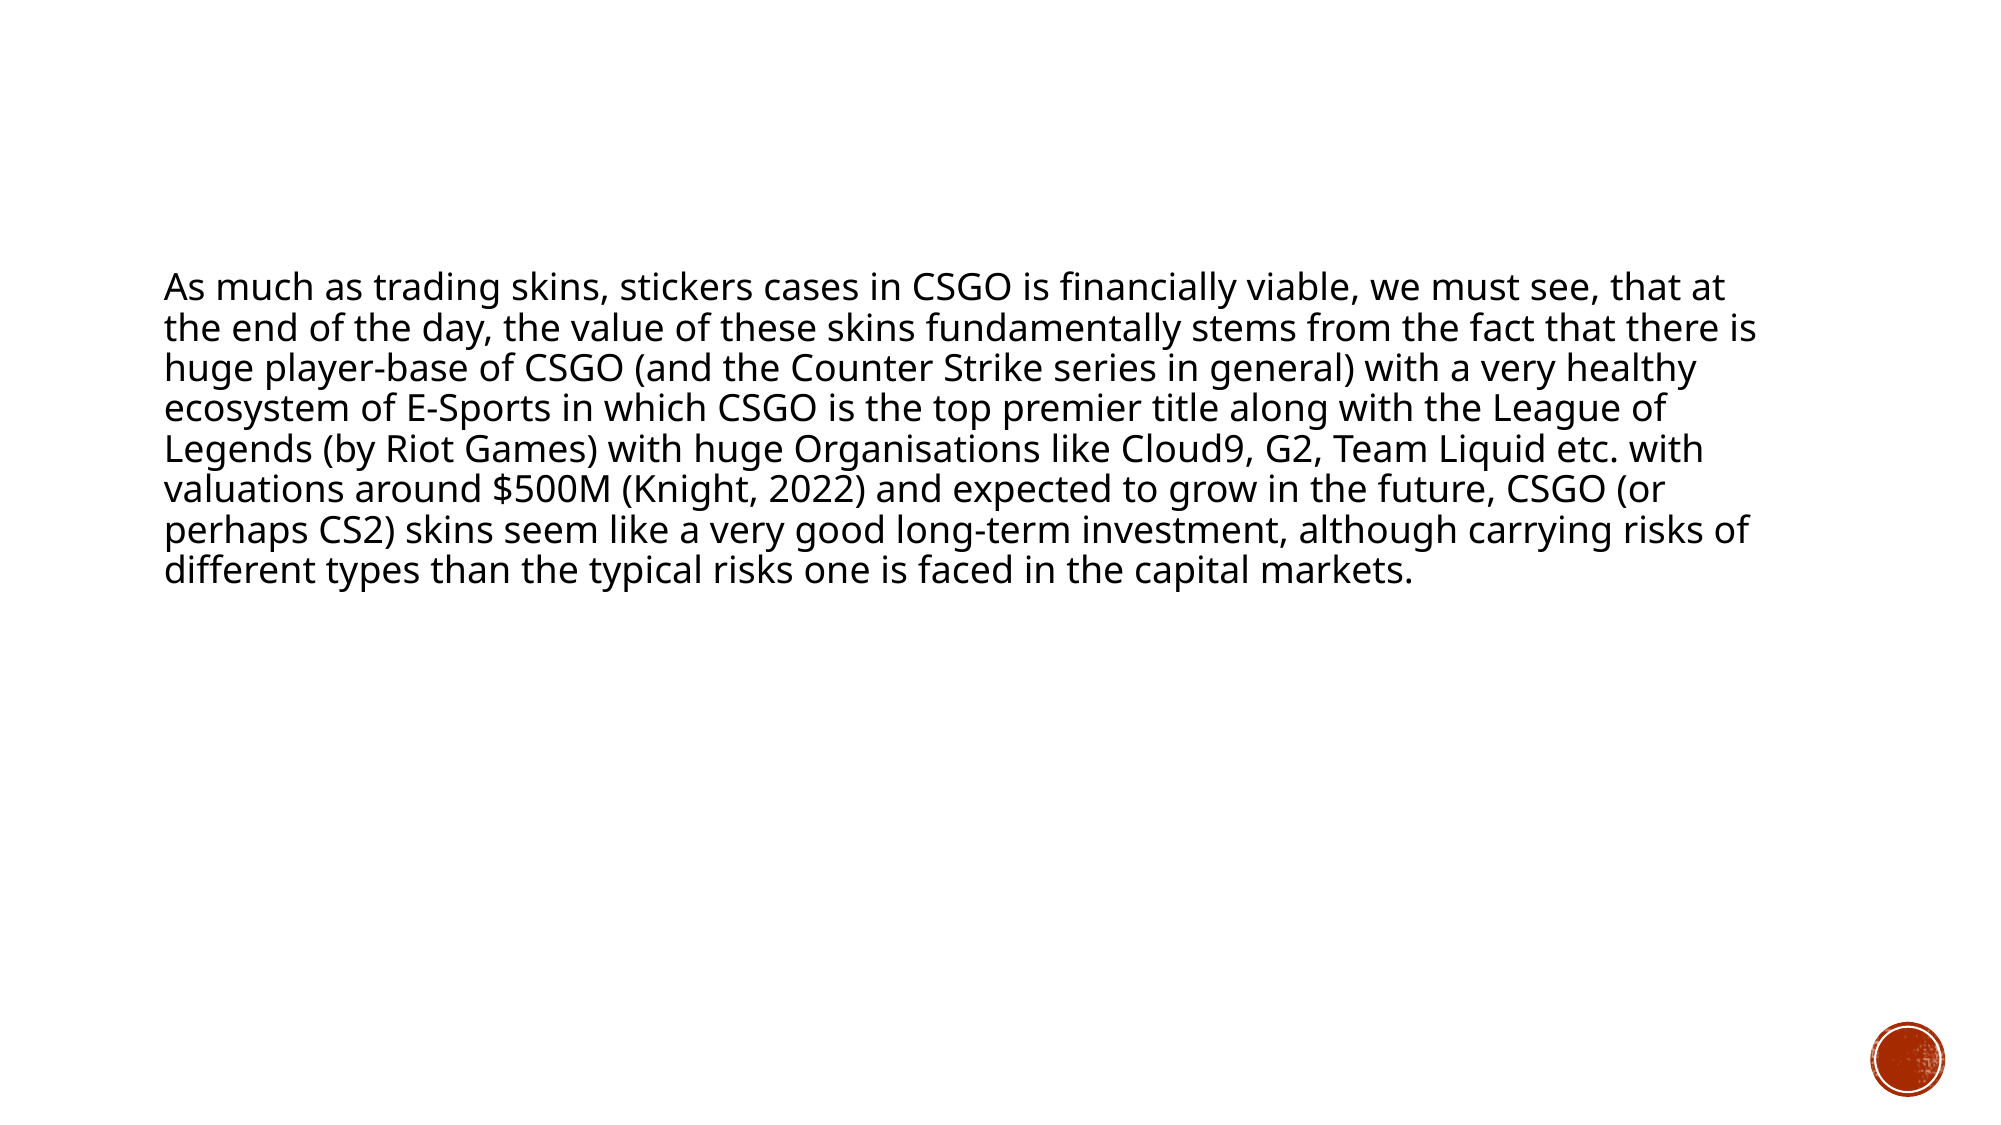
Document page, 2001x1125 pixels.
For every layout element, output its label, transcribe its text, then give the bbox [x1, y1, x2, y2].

list As much as trading skins, stickers cases in CSGO is financially viable, we must see, that at the end of the day, the value of these skins fundamentally stems from the fact that there is huge player-base of CSGO (and the Counter Strike series in general) with a very healthy ecosystem of E-Sports in which CSGO is the top premier title along with the League of Legends (by Riot Games) with huge Organisations like Cloud9, G2, Team Liquid etc. with valuations around $500M (Knight, 2022) and expected to grow in the future, CSGO (or perhaps CS2) skins seem like a very good long-term investment, although carrying risks of different types than the typical risks one is faced in the capital markets. [148, 190, 1799, 947]
